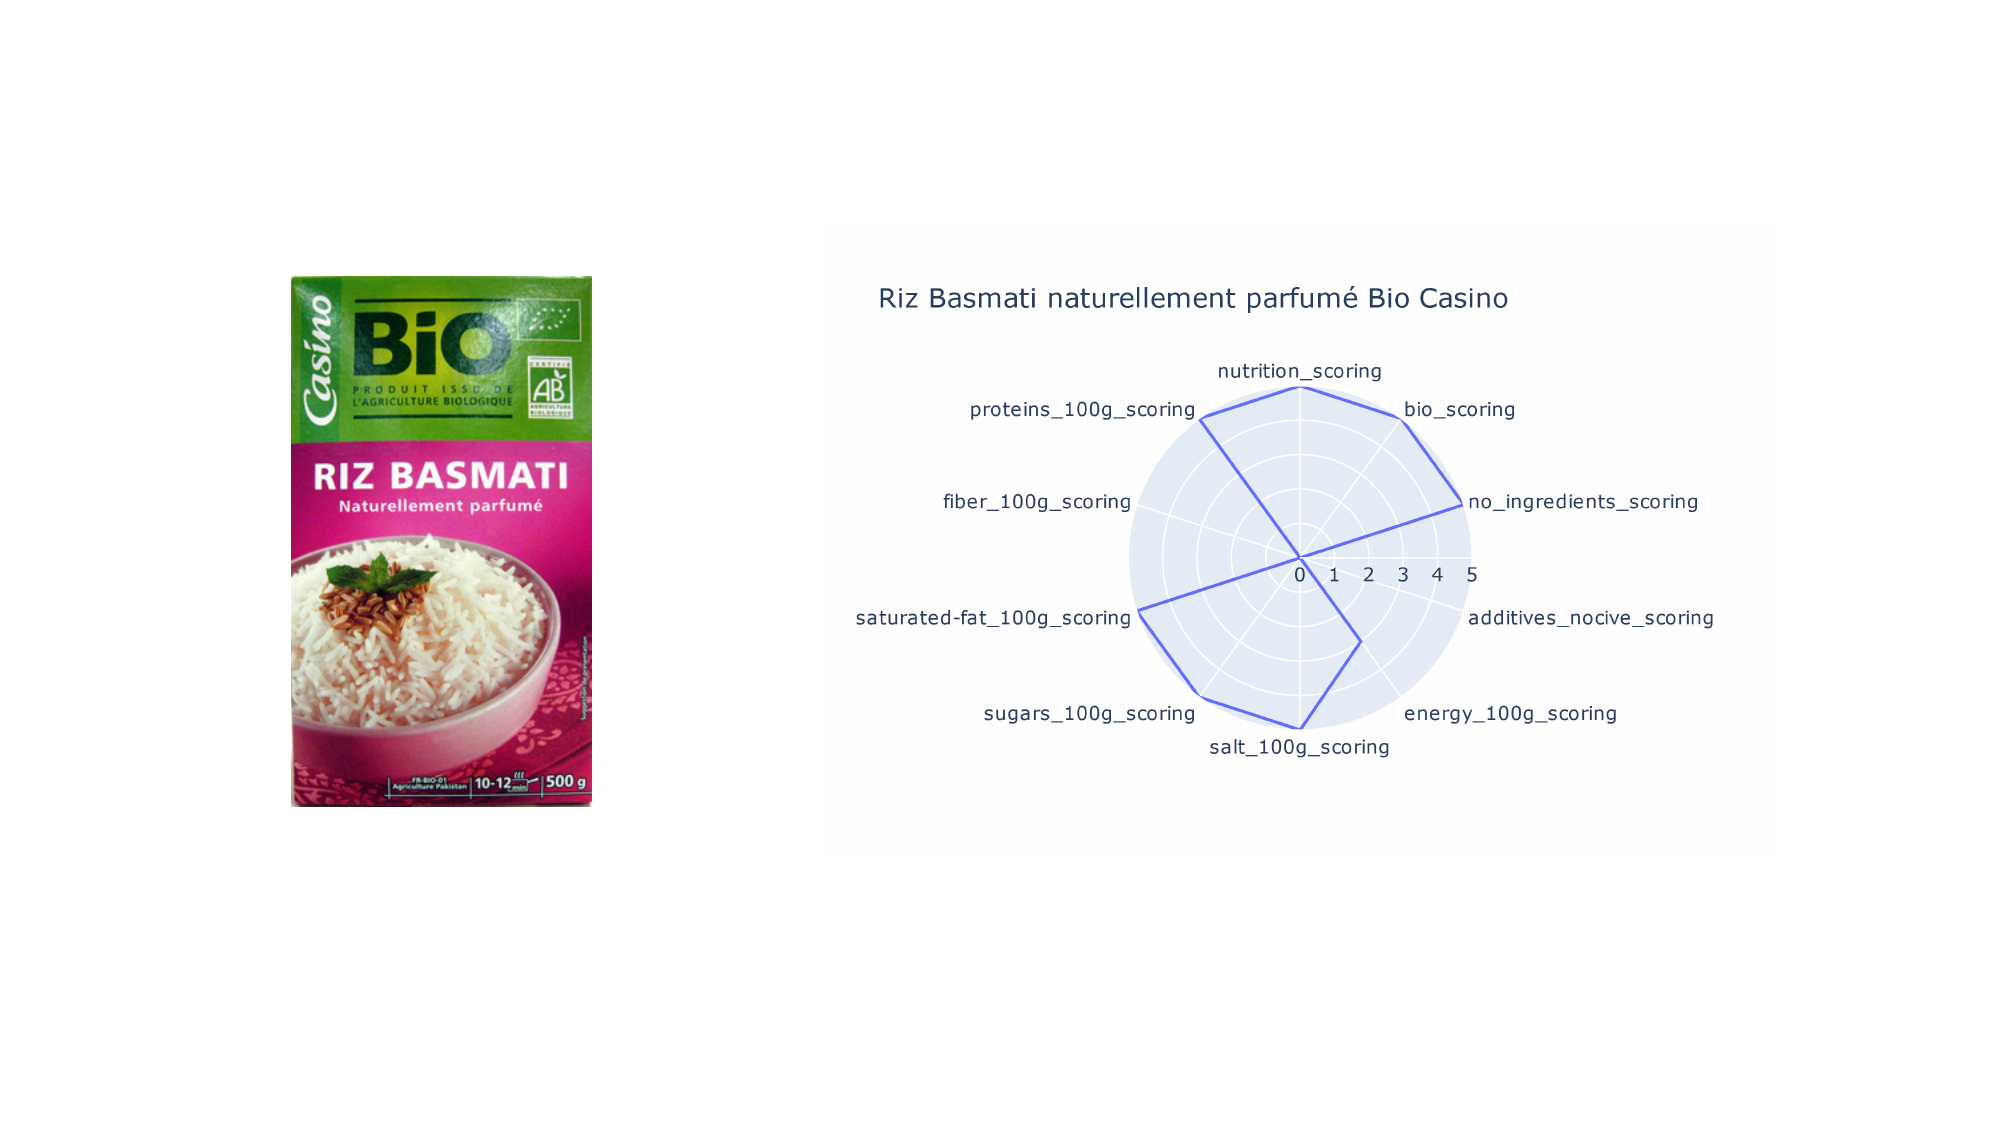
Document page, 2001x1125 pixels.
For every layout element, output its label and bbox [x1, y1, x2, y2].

picture [831, 229, 1769, 855]
picture [291, 276, 592, 807]
